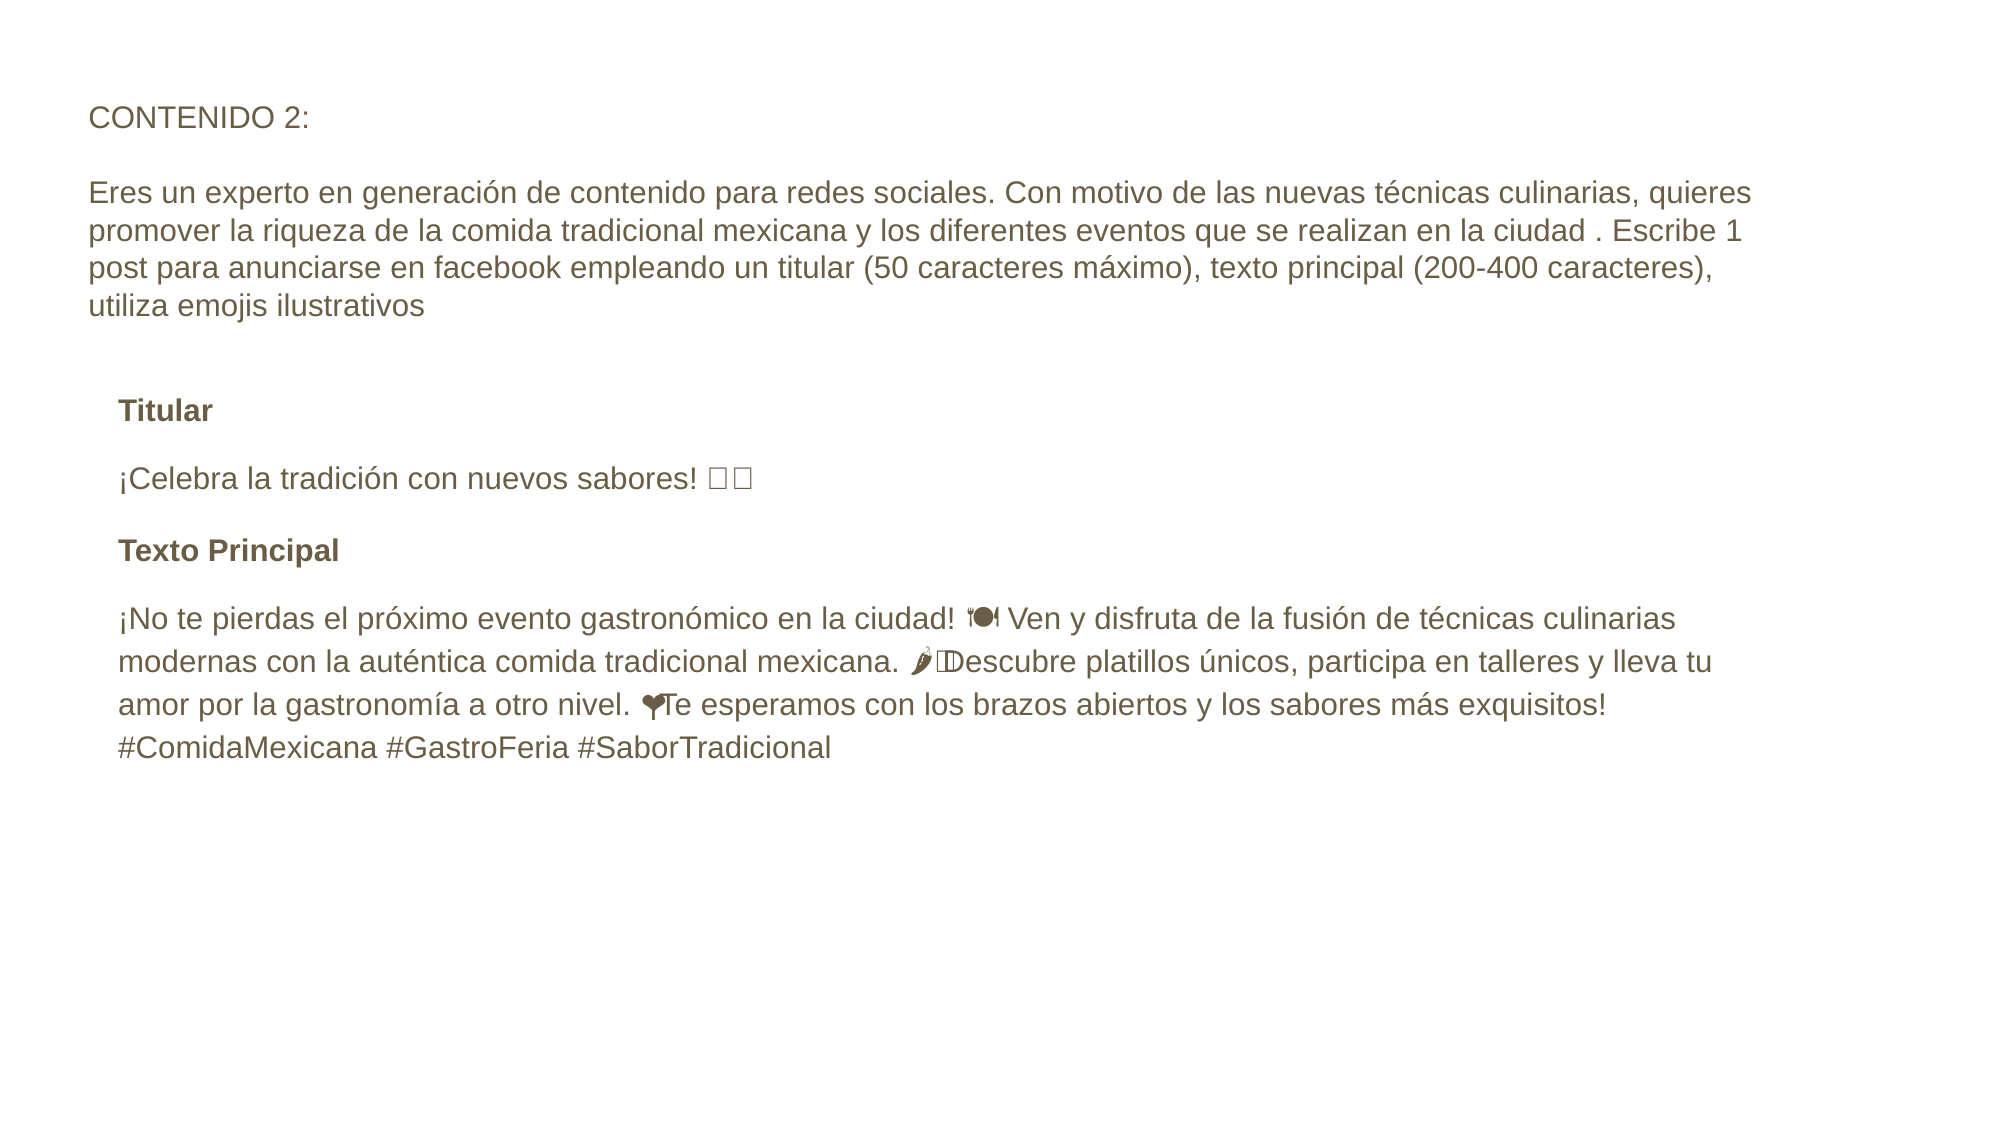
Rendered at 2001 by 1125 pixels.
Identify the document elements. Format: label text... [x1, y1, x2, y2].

text_box CONTENIDO 2: Eres un experto en generación de contenido para redes sociales. Con motivo de las nuevas técnicas culinarias, quieres promover la riqueza de la comida tradicional mexicana y los diferentes eventos que se realizan en la ciudad . Escribe 1 post para anunciarse en facebook empleando un titular (50 caracteres máximo), texto principal (200-400 caracteres), utiliza emojis ilustrativos [73, 82, 1772, 338]
text_box Titular ¡Celebra la tradición con nuevos sabores! 🌮✨ Texto Principal ¡No te pierdas el próximo evento gastronómico en la ciudad! 🍽️ Ven y disfruta de la fusión de técnicas culinarias modernas con la auténtica comida tradicional mexicana. 🌶️👨‍🍳 Descubre platillos únicos, participa en talleres y lleva tu amor por la gastronomía a otro nivel. 🎉 ¡Te esperamos con los brazos abiertos y los sabores más exquisitos! 🇲🇽❤️ #ComidaMexicana #GastroFeria #SaborTradicional [103, 369, 1762, 907]
